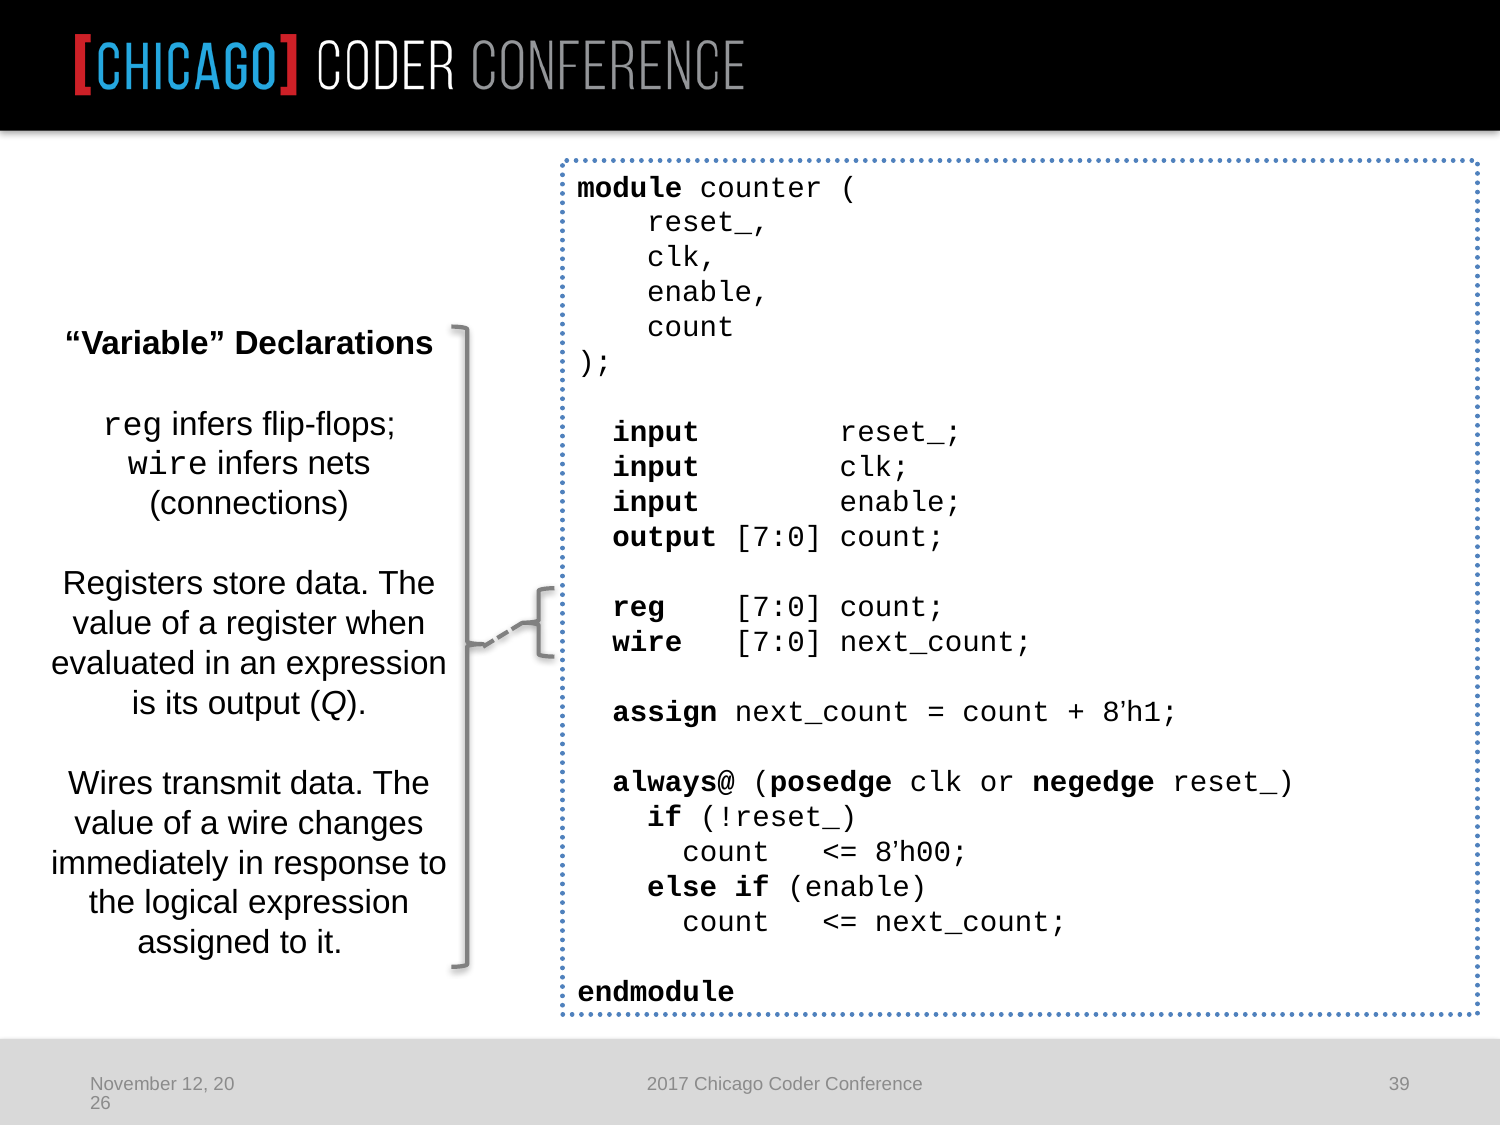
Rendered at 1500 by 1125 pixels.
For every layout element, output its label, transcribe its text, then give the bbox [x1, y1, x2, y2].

text_box [451, 324, 477, 969]
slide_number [75, 1053, 258, 1114]
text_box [482, 622, 524, 645]
text_box module counter ( reset_, clk, enable, count ); input reset_; input clk; input enable; output [7:0] count; reg [7:0] count; wire [7:0] next_count; assign next_count = count + 8’h1; always@ (posedge clk or negedge reset_) if (!reset_) count <= 8’h00; else if (enable) count <= next_count; endmodule [562, 160, 1478, 1015]
footer 2017 Chicago Coder Conference [258, 1053, 1316, 1114]
slide_number 39 [1316, 1053, 1425, 1114]
picture [75, 34, 744, 98]
text_box “Variable” Declarations reg infers flip-flops; wire infers nets (connections) Registers store data. The value of a register when evaluated in an expression is its output (Q). Wires transmit data. The value of a wire changes immediately in response to the logical expression assigned to it. [31, 314, 468, 968]
text_box [522, 586, 555, 659]
